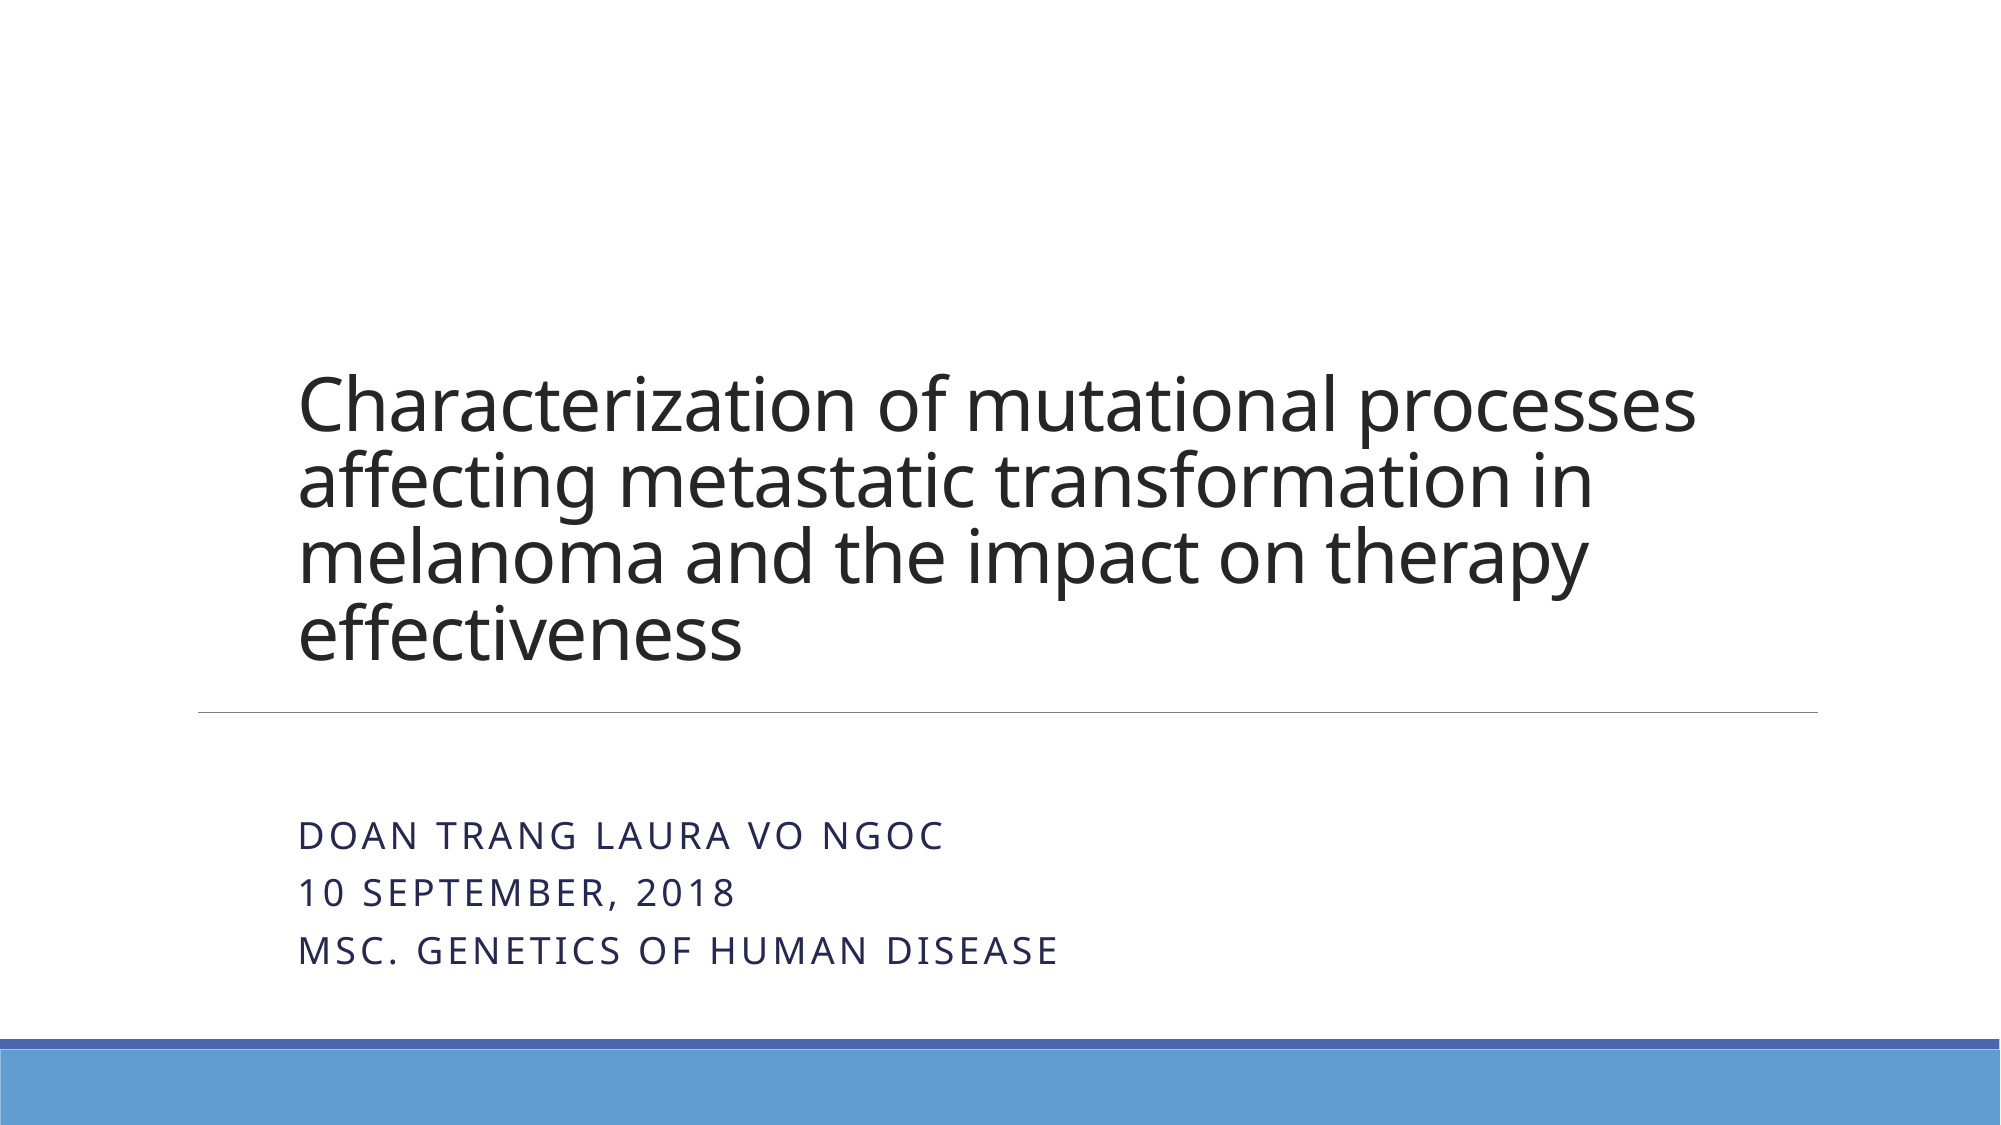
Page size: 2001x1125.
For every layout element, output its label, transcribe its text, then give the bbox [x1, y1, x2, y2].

subtitle Doan Trang Laura Vo Ngoc 10 September, 2018 MSc. Genetics of human disease [282, 787, 1750, 1007]
title Characterization of mutational processes affecting metastatic transformation in melanoma and the impact on therapy effectiveness [282, 315, 1750, 684]
